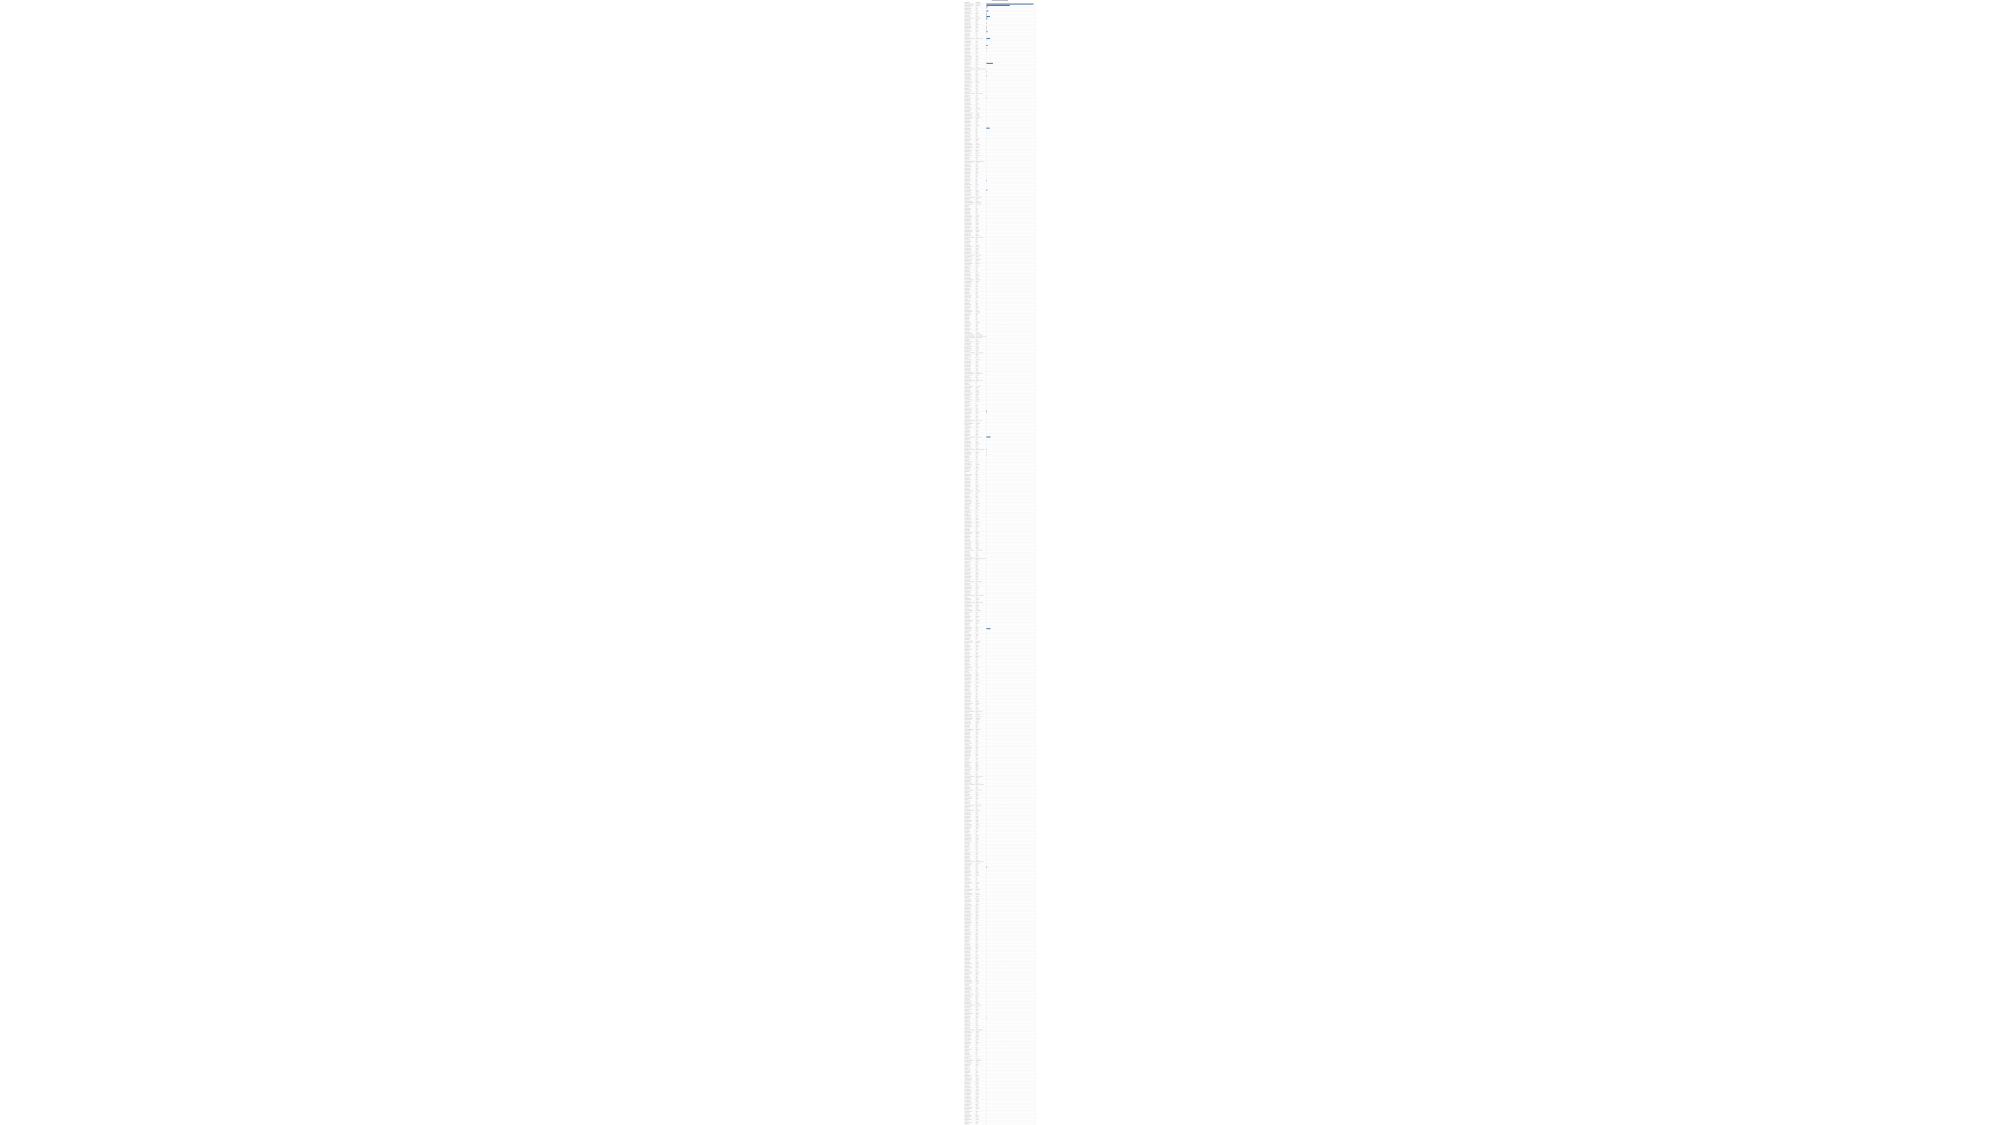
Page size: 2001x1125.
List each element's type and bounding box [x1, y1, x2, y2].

picture [964, 0, 1036, 1125]
